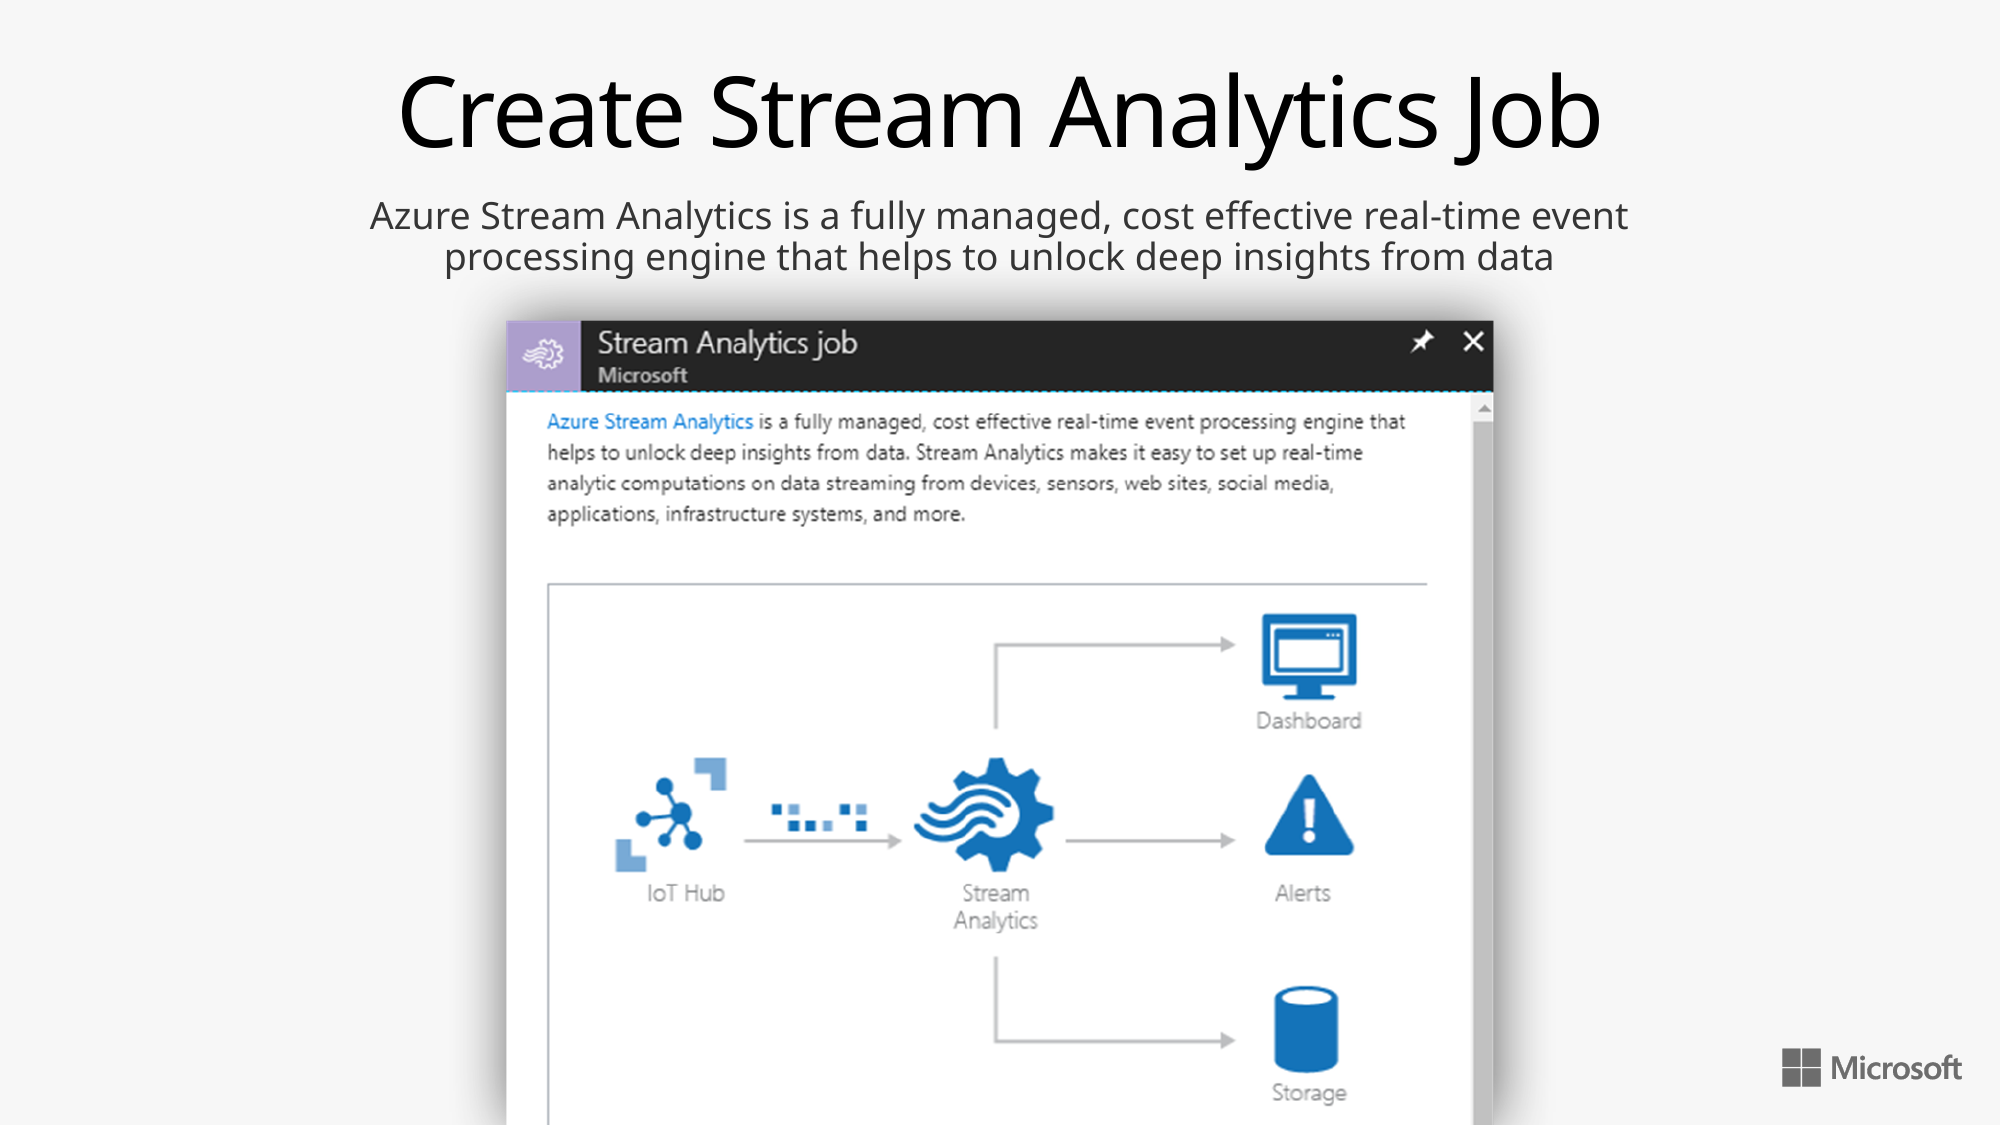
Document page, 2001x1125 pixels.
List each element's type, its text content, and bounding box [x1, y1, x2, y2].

title Create Stream Analytics Job [44, 47, 1957, 196]
text_box Azure Stream Analytics is a fully managed, cost effective real-time event processing engine that helps to unlock deep insights from data [306, 196, 1694, 303]
picture [1744, 1010, 2000, 1125]
picture [506, 320, 1494, 1125]
